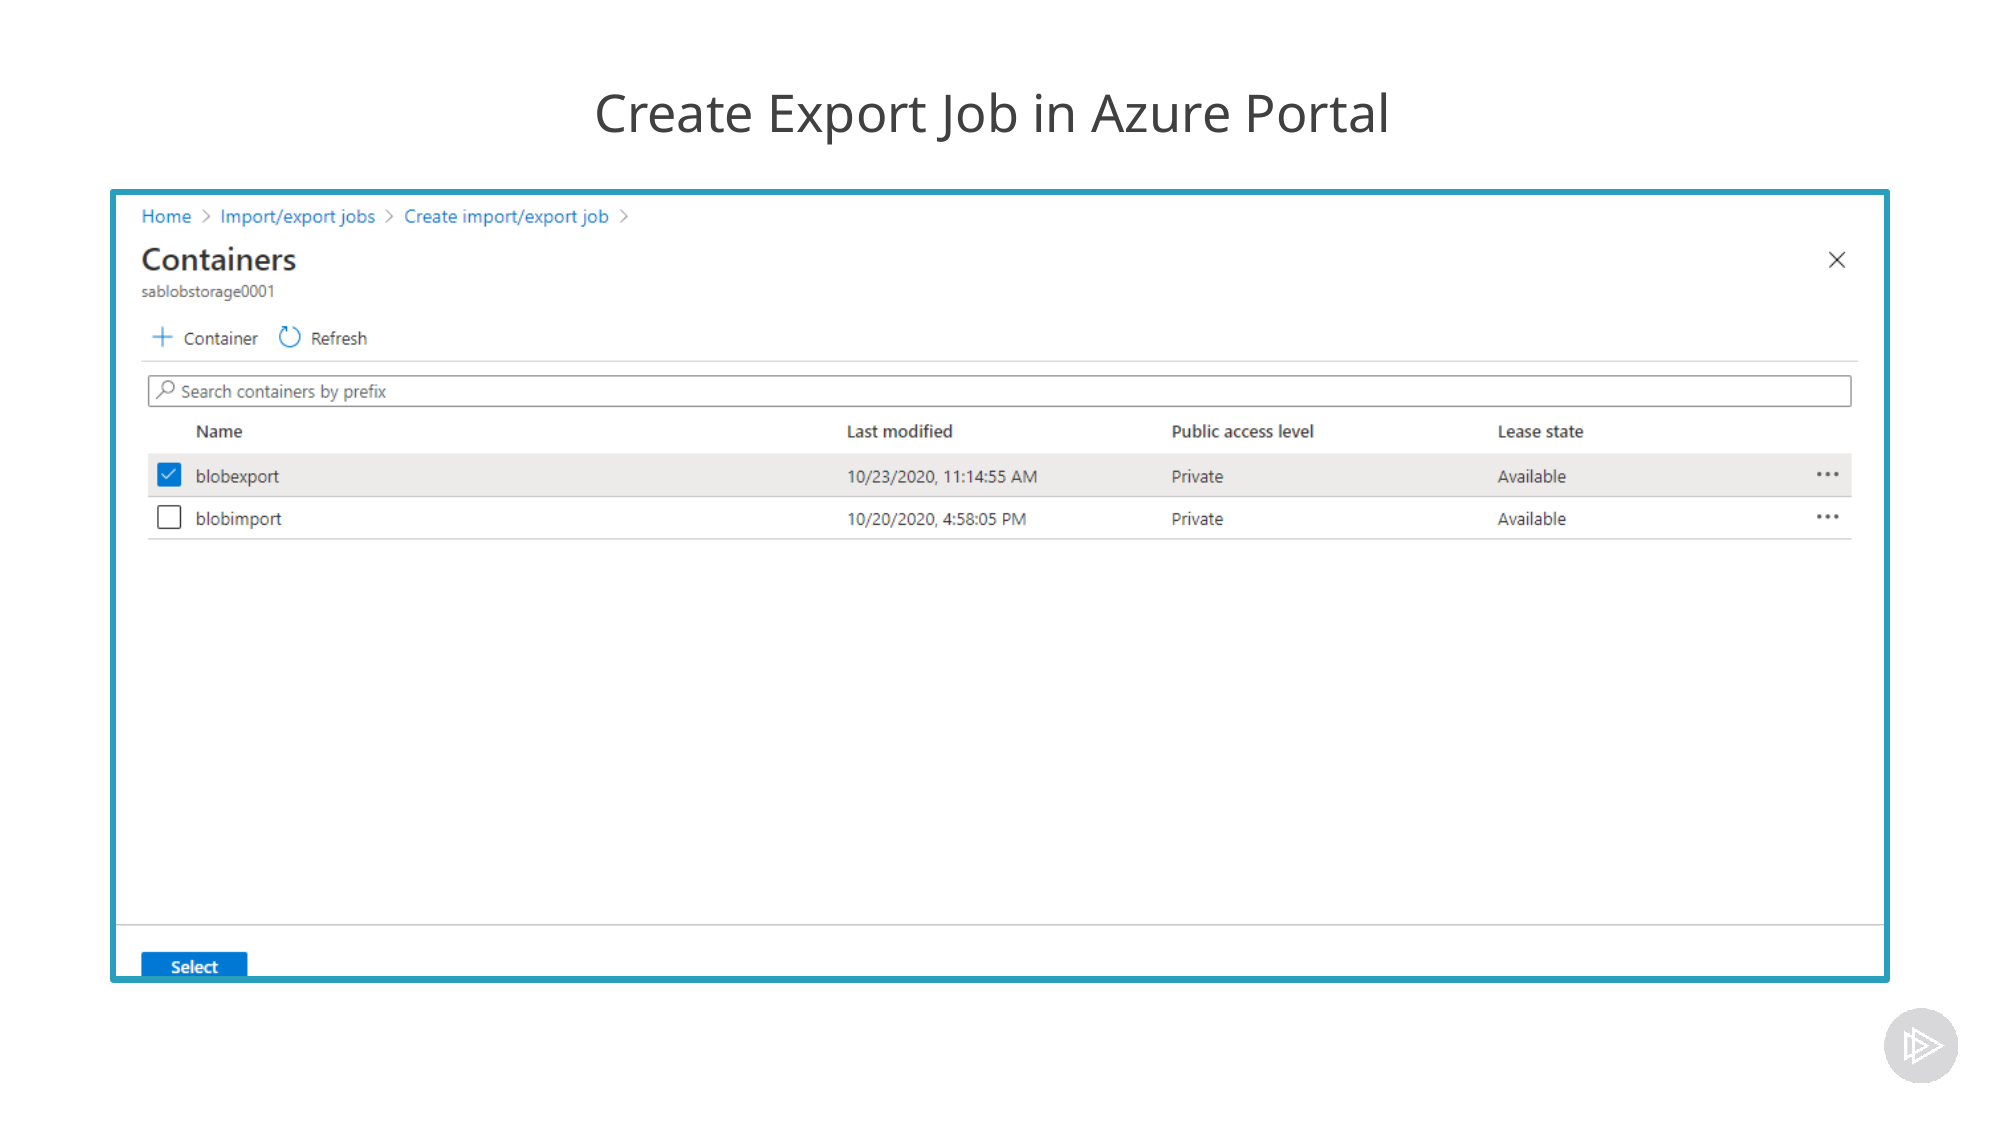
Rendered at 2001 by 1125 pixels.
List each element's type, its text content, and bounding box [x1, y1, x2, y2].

picture [115, 194, 1885, 977]
title Create Export Job in Azure Portal [115, 82, 1885, 155]
